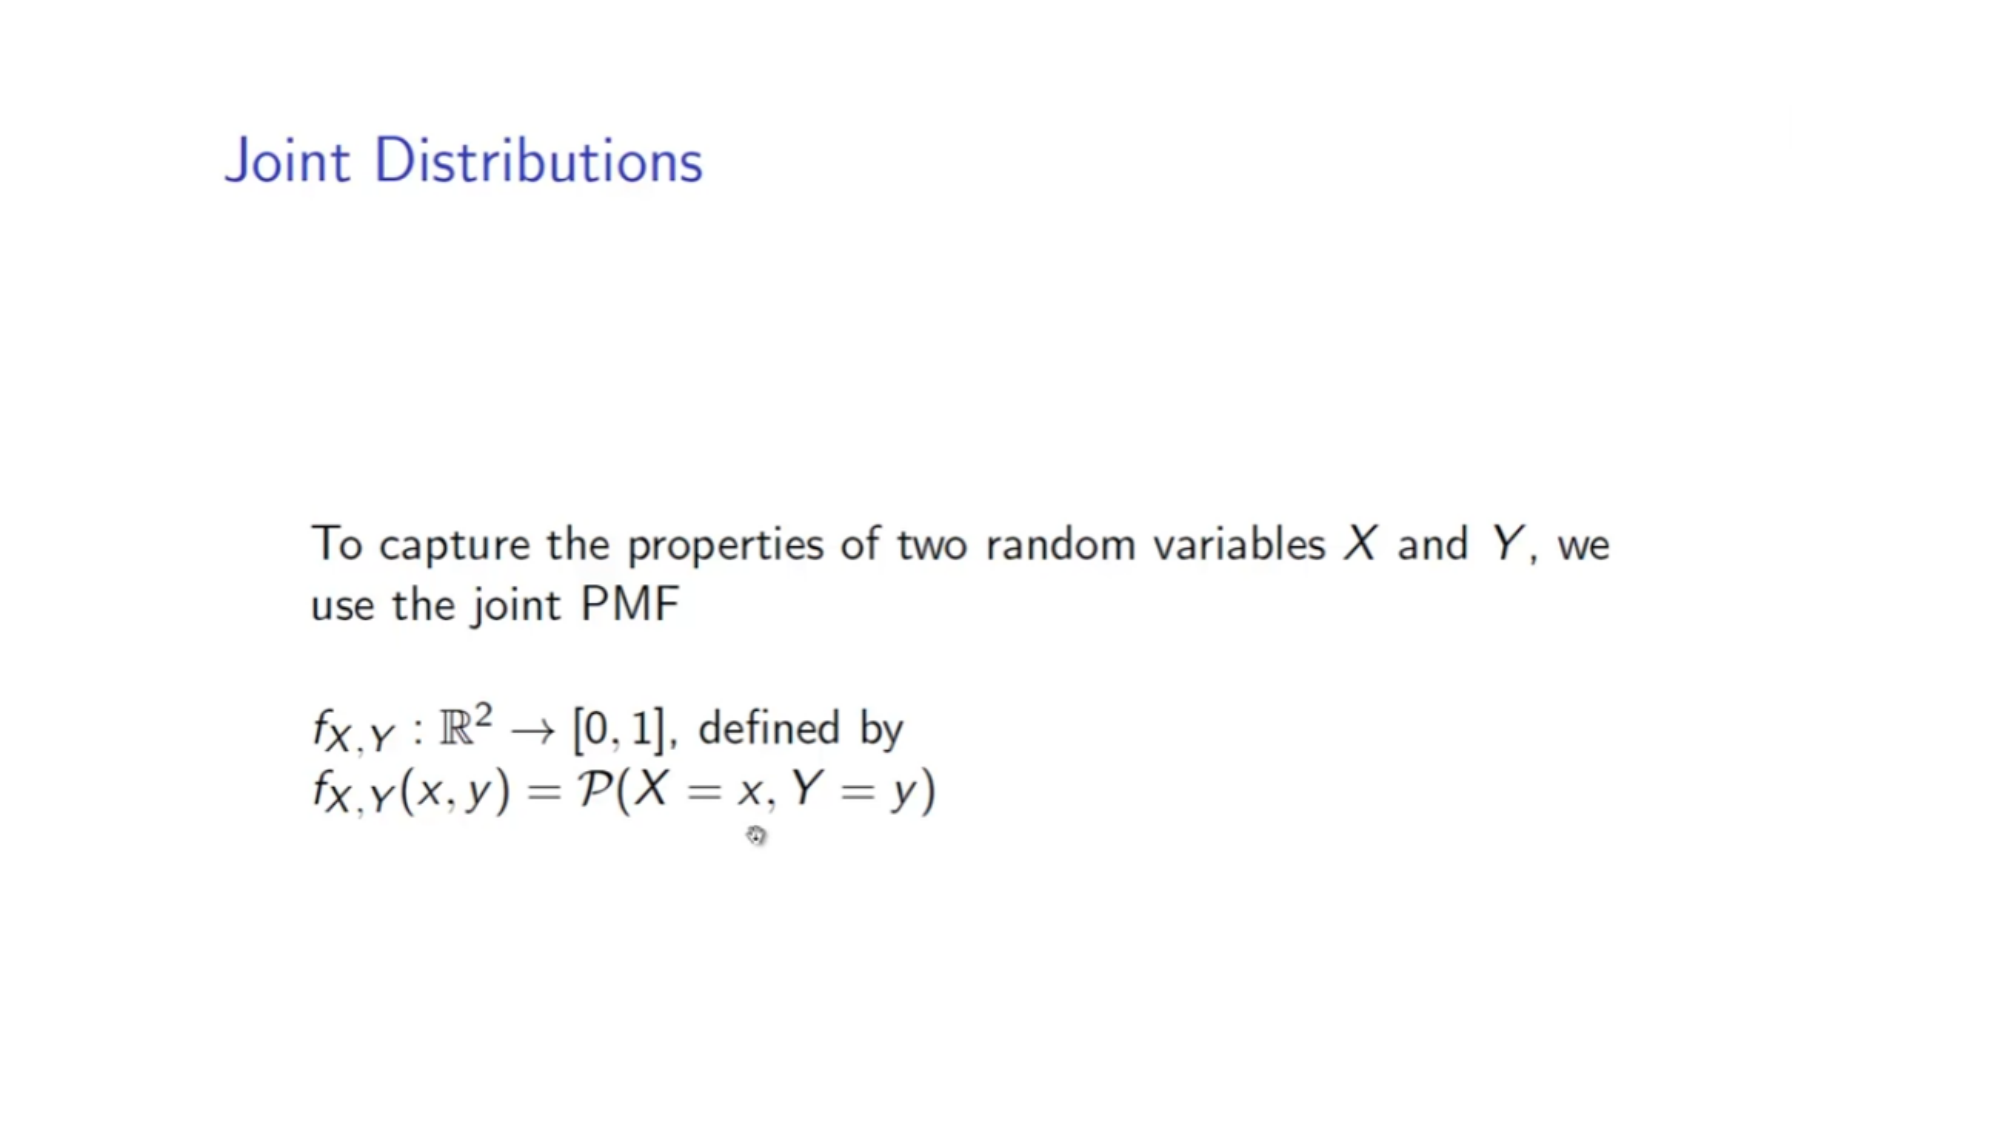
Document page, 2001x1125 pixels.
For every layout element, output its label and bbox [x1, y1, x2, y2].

list [208, 105, 1792, 1020]
